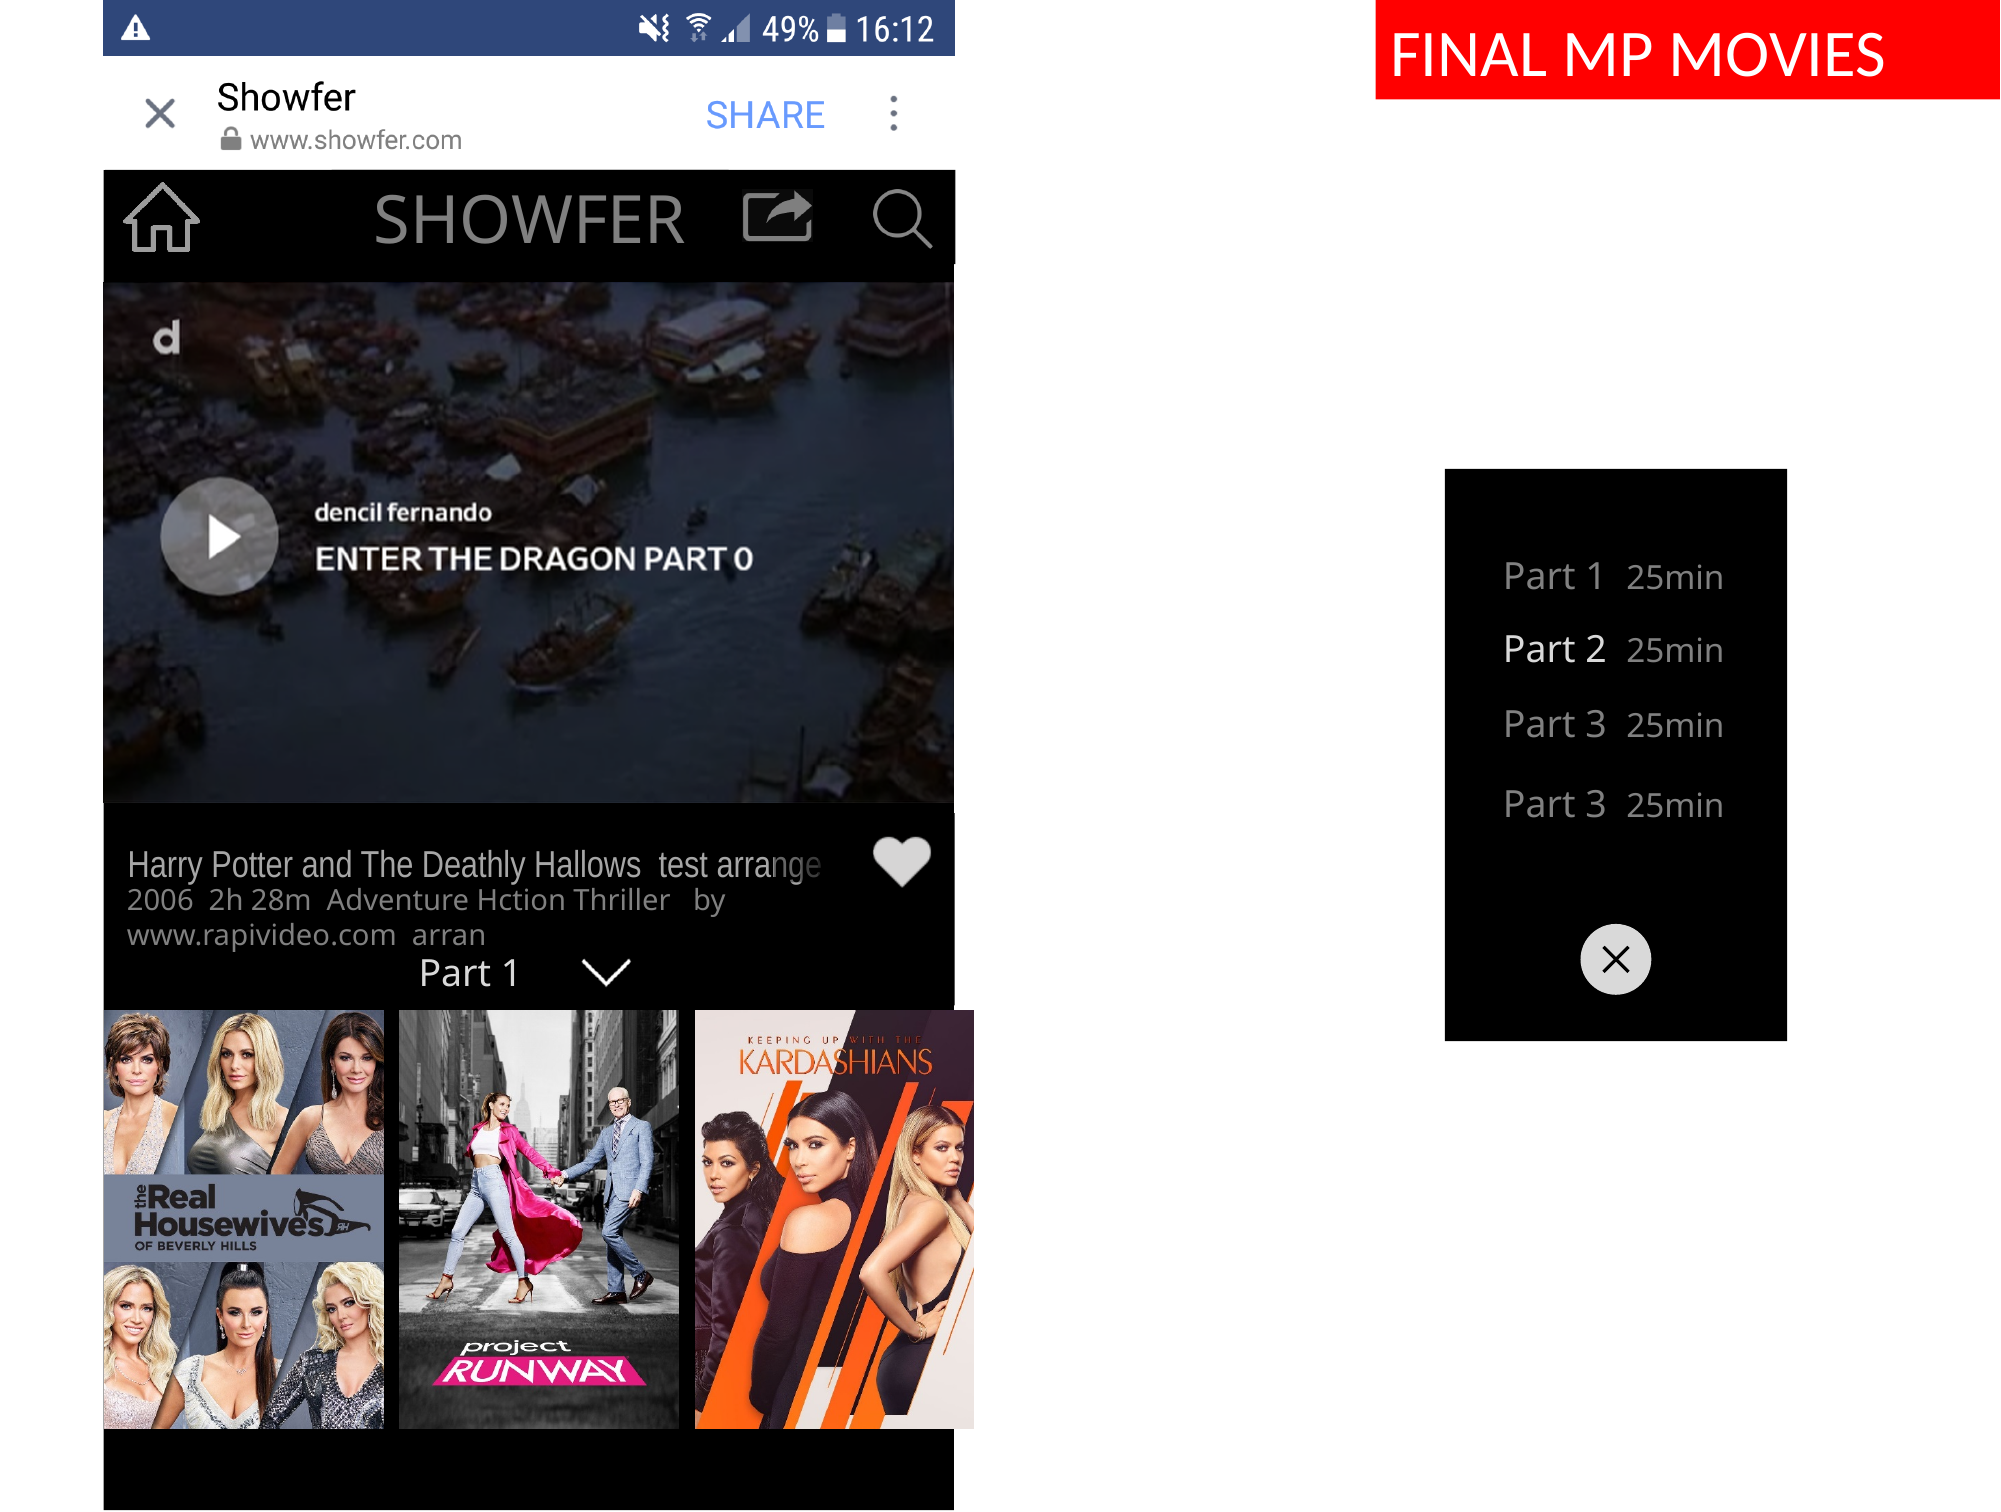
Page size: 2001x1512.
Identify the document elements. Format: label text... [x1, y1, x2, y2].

text_box FINAL MP MOVIES [1375, 0, 2000, 100]
text_box [102, 0, 955, 1511]
picture [104, 1010, 384, 1429]
picture [103, 282, 954, 803]
picture [399, 1010, 679, 1429]
text_box SHOWFER [331, 170, 730, 265]
text_box [730, 169, 956, 265]
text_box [851, 174, 946, 258]
text_box [114, 180, 210, 264]
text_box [1444, 468, 1788, 1042]
picture [103, 0, 955, 170]
picture [694, 1010, 974, 1429]
text_box [104, 170, 331, 265]
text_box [728, 182, 824, 252]
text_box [103, 813, 955, 1007]
picture [122, 182, 200, 252]
